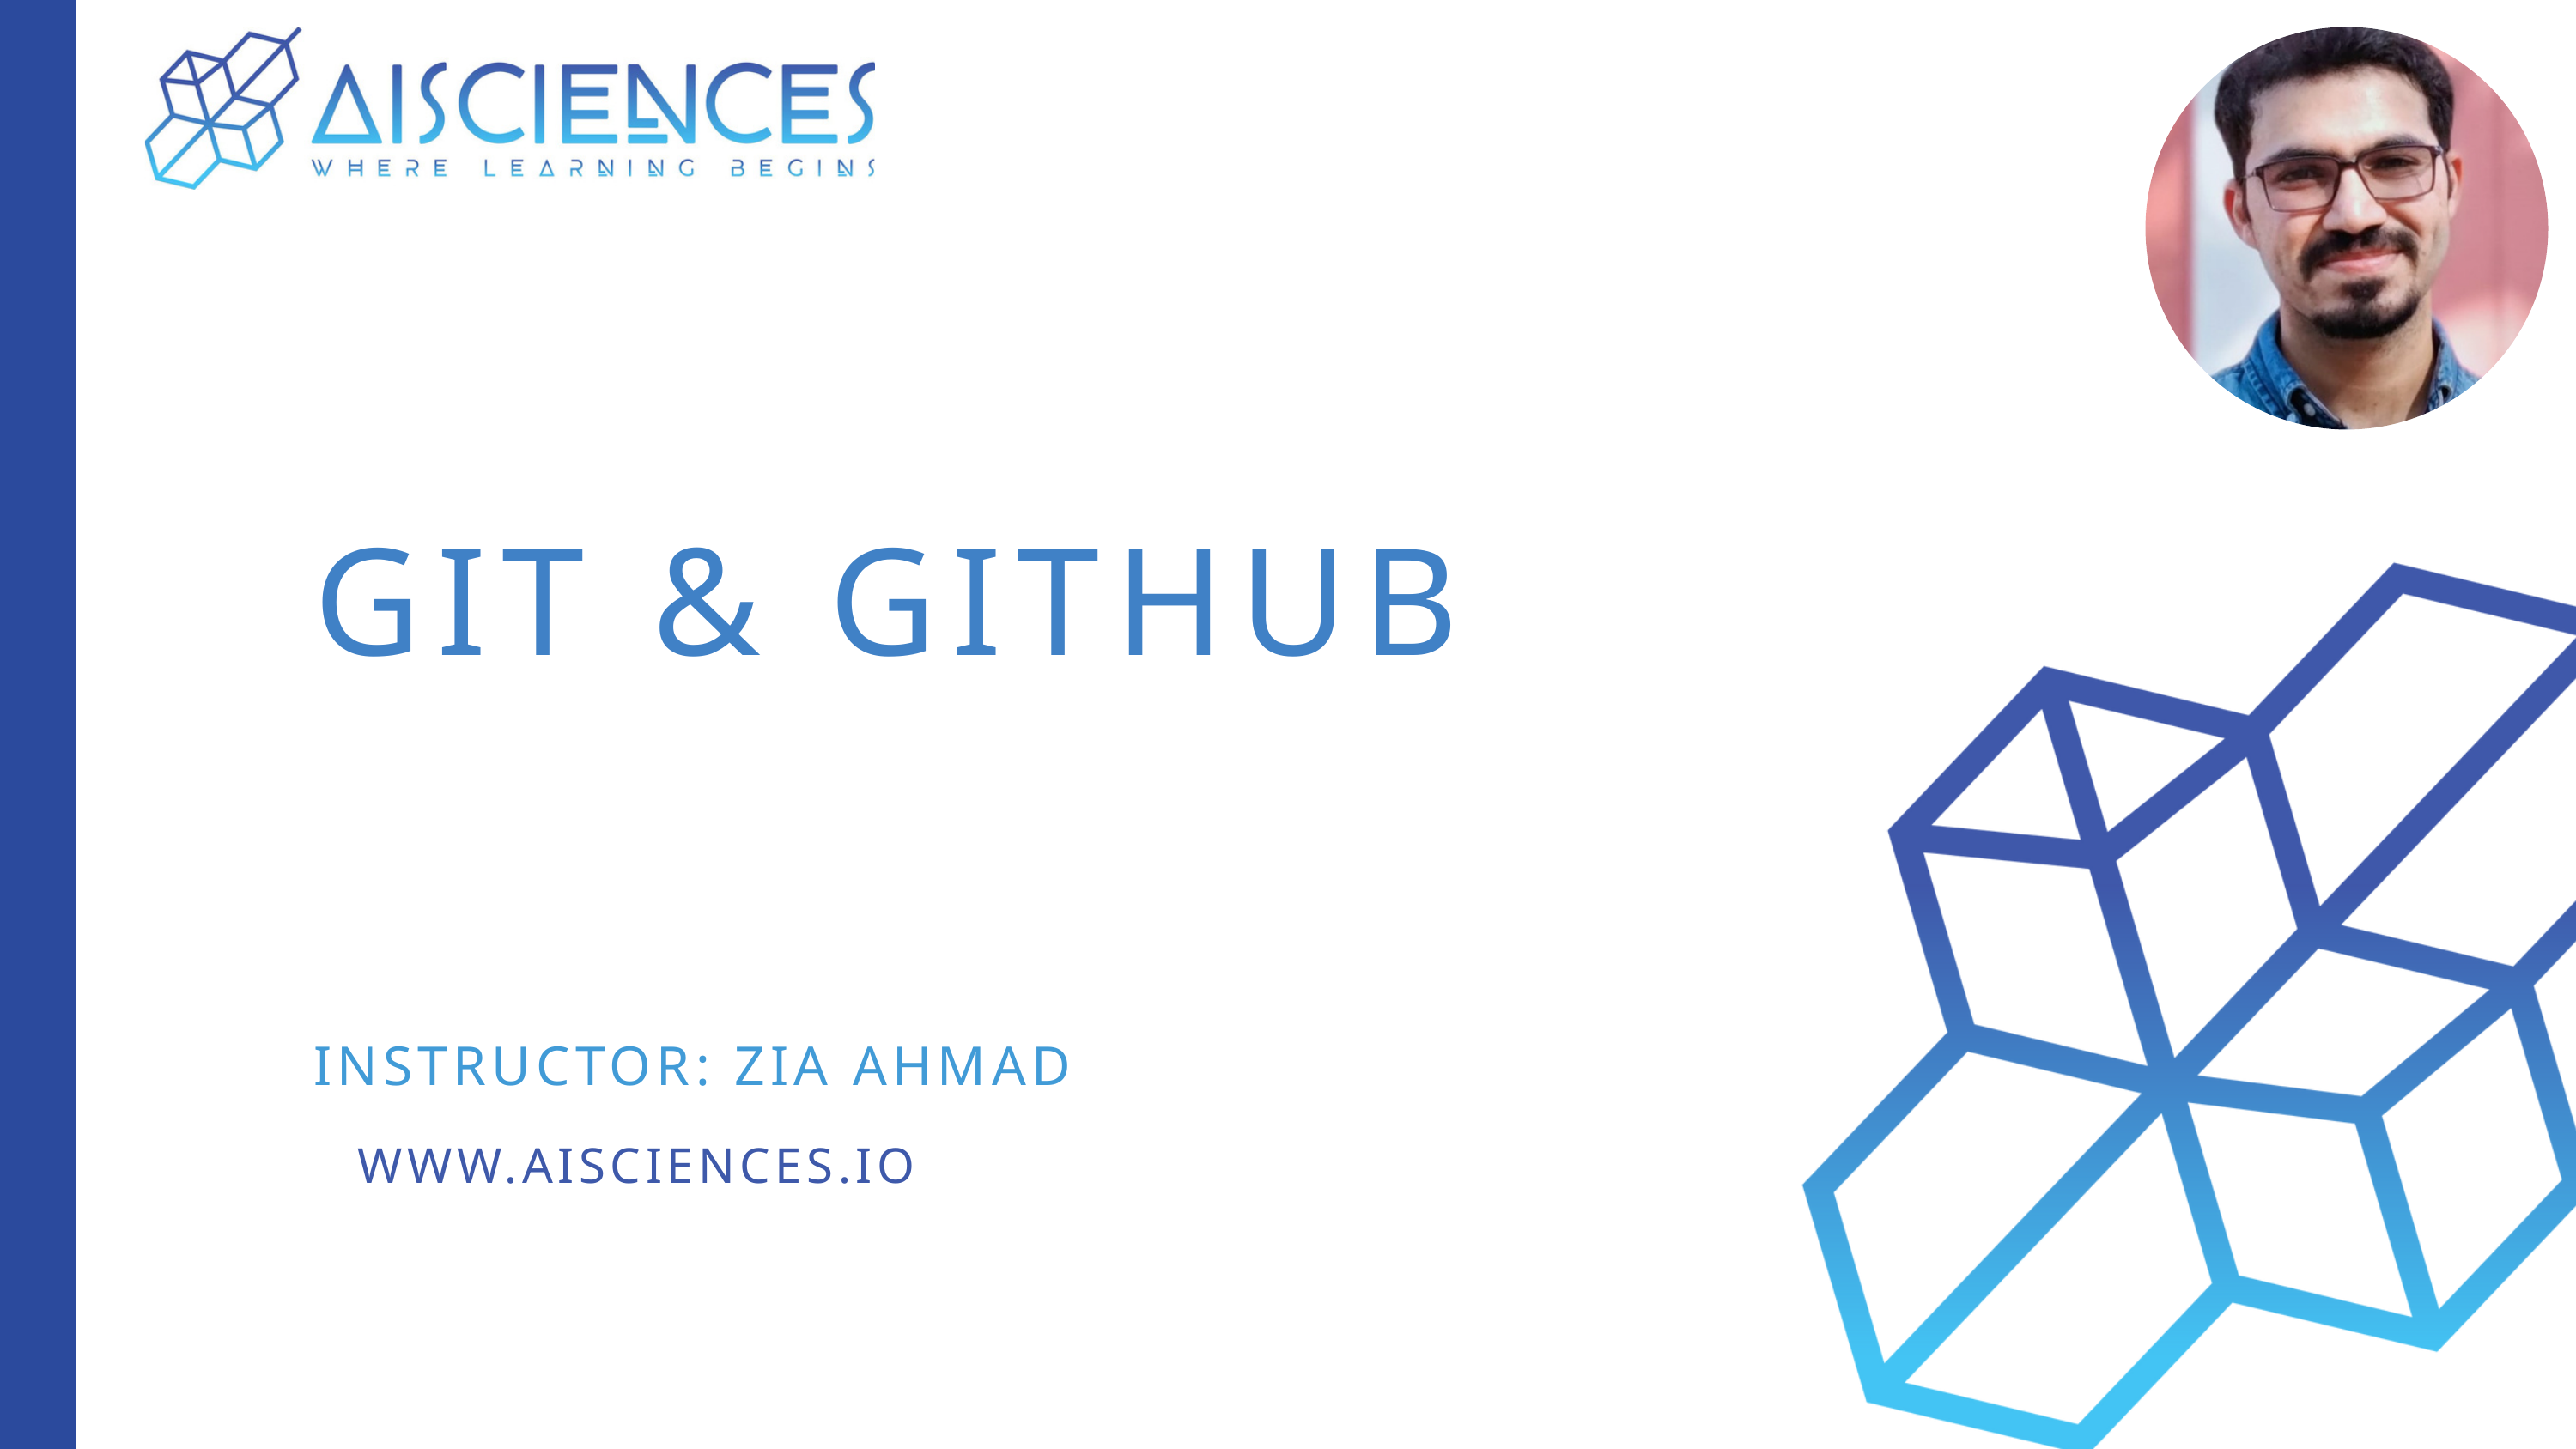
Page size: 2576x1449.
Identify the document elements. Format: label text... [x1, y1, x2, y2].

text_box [2145, 27, 2549, 430]
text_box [0, 0, 76, 1449]
text_box [144, 27, 875, 190]
text_box GIT & GITHUB [313, 529, 2178, 686]
text_box INSTRUCTOR: ZIA AHMAD [313, 1021, 2091, 1096]
text_box [1777, 536, 2576, 1449]
text_box WWW.AISCIENCES.IO [83, 1125, 915, 1193]
